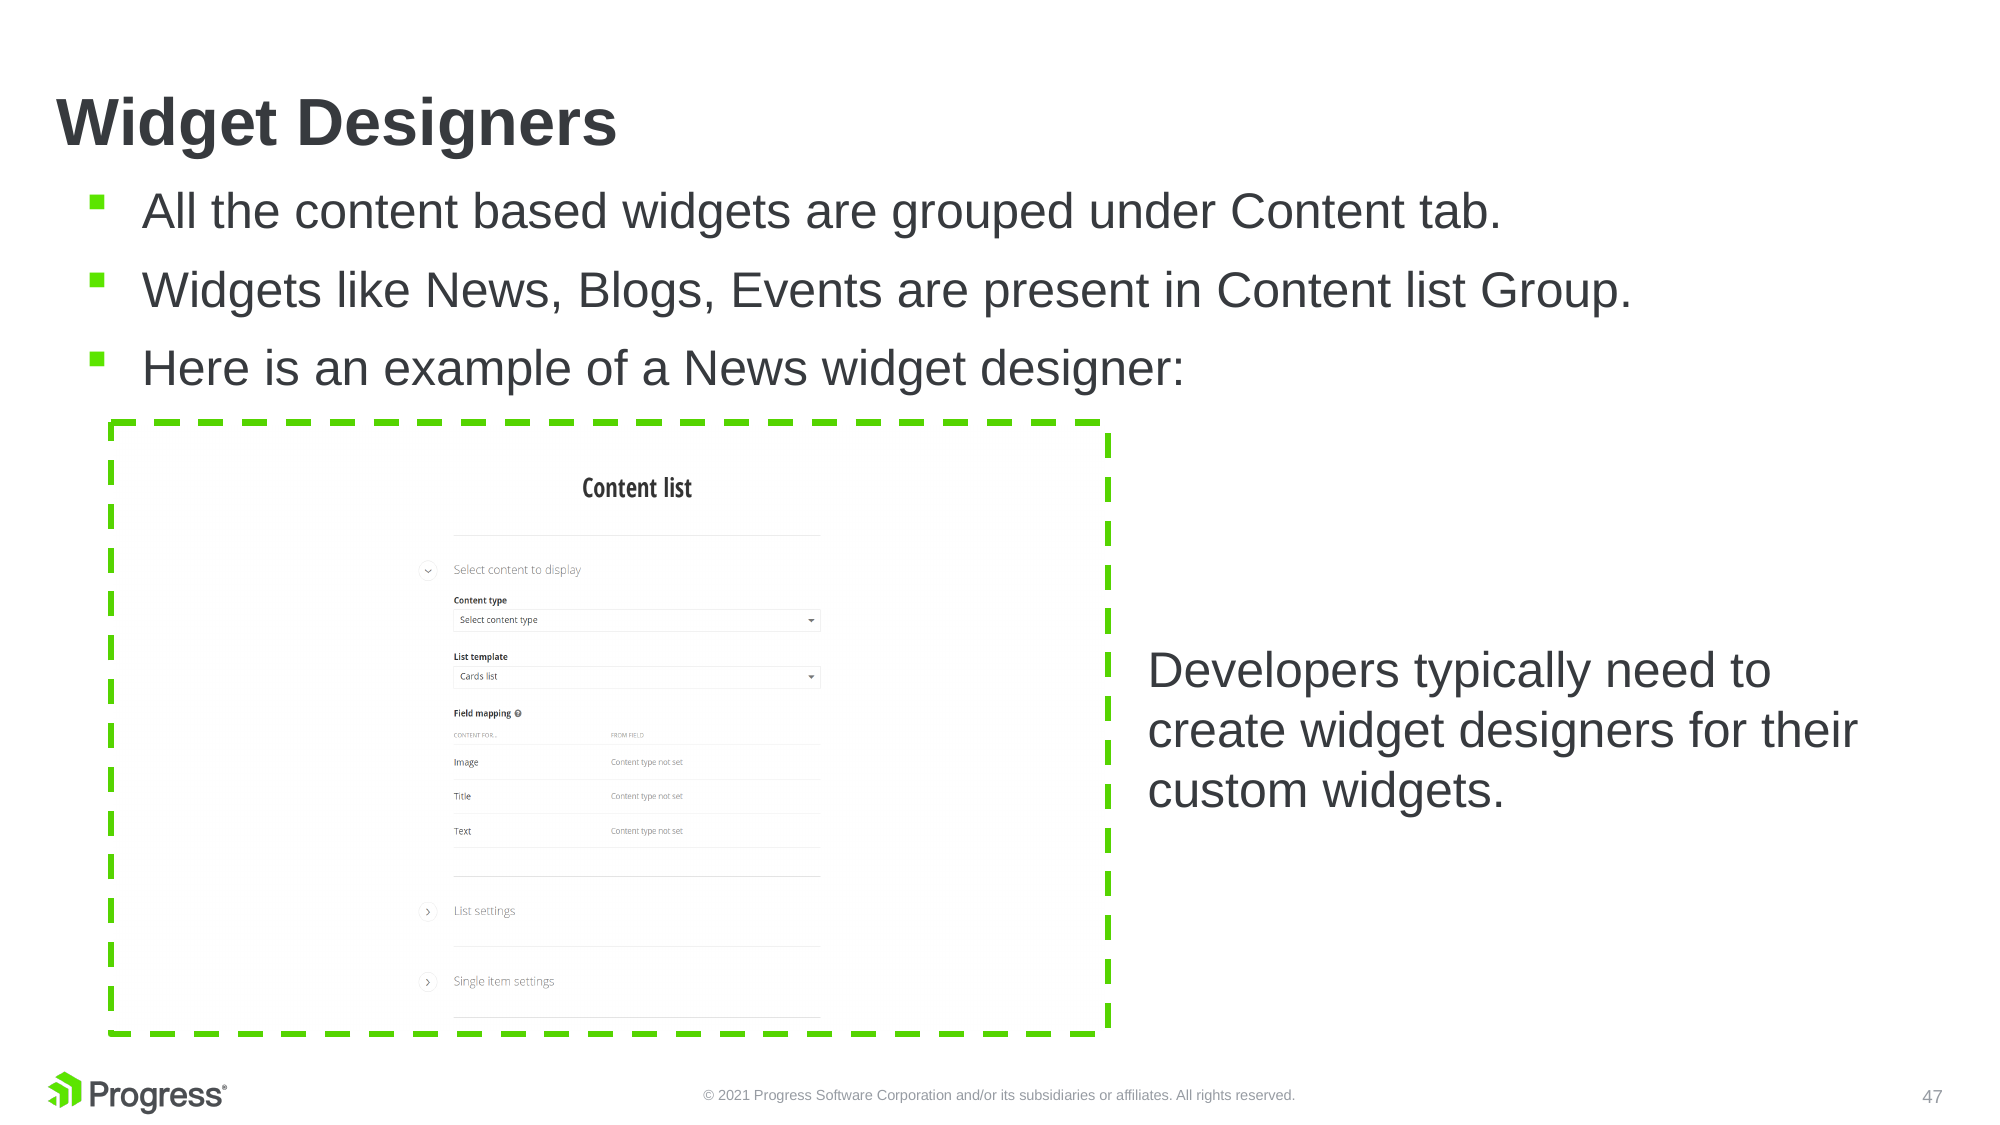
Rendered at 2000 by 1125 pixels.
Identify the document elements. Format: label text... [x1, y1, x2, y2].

picture [113, 425, 1105, 1032]
title Widget Designers [41, 80, 2000, 177]
text_box Developers typically need to create widget designers for their custom widgets. [1132, 629, 1897, 825]
list All the content based widgets are grouped under Content tab. Widgets like News, Blogs, Events are present in Content list Group. Here is an example of a News widget designer: [70, 170, 1971, 1040]
